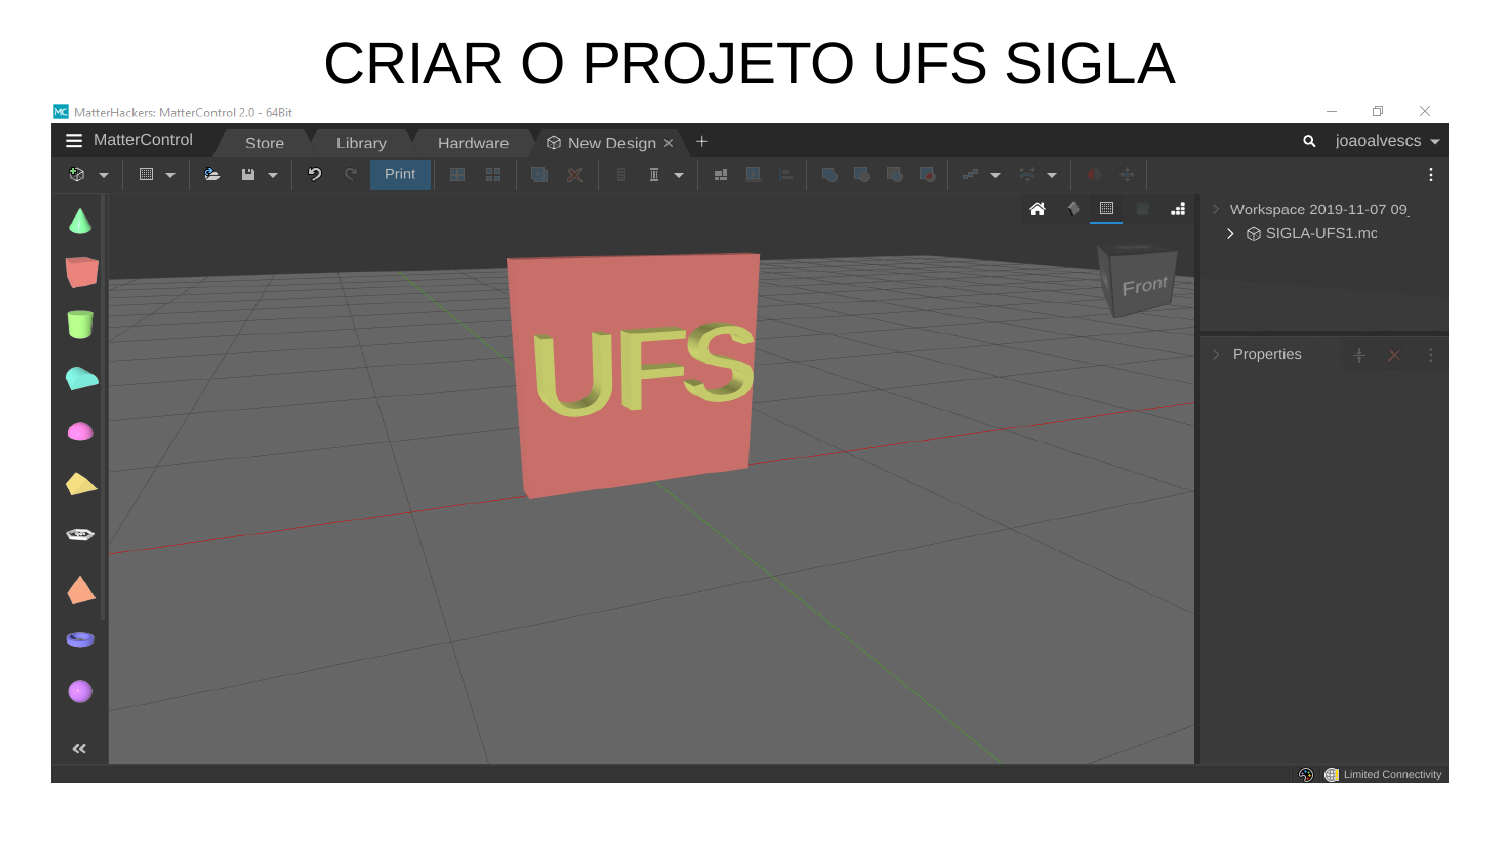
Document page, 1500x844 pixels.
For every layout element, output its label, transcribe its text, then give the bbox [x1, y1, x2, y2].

picture [50, 101, 1450, 783]
title CRIAR O PROJETO UFS SIGLA [0, 0, 1500, 102]
